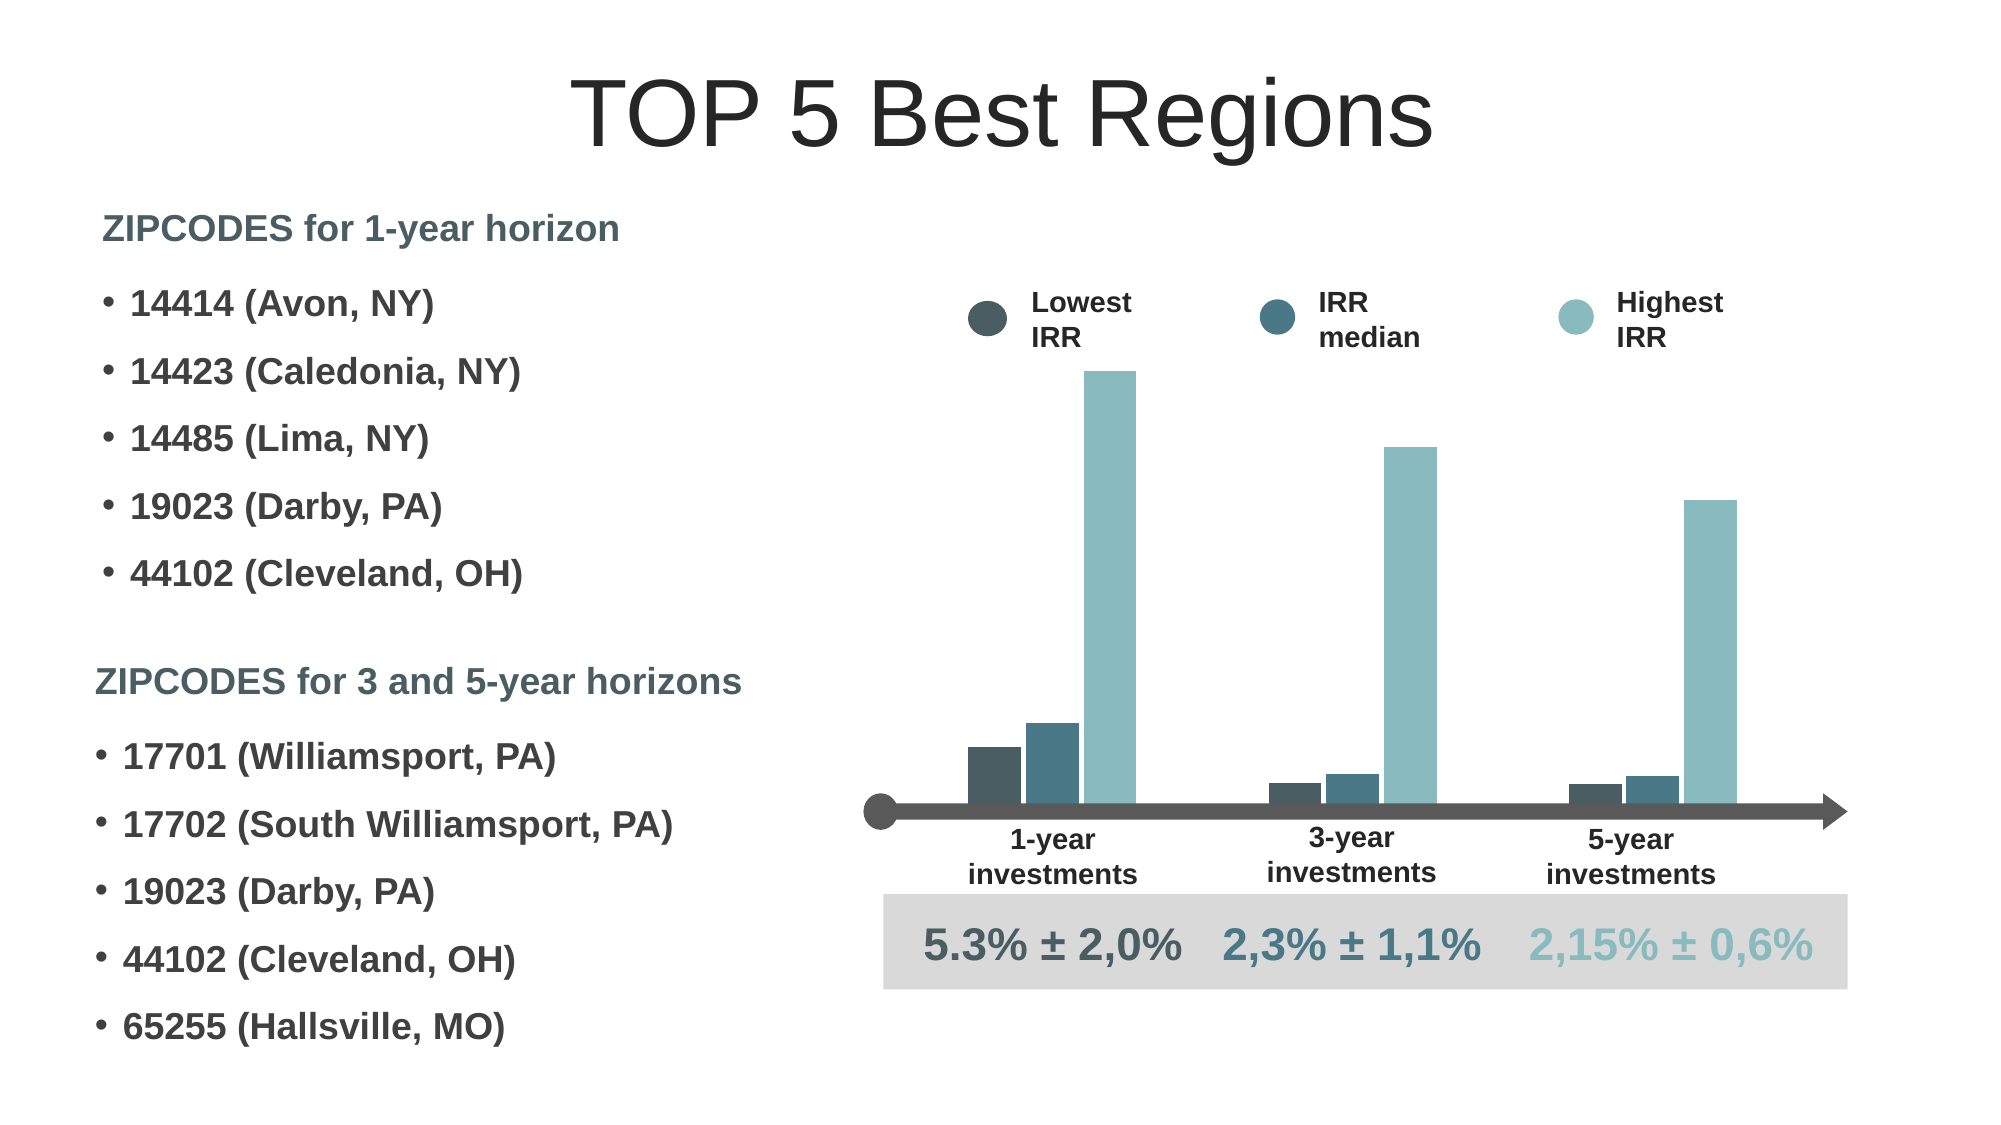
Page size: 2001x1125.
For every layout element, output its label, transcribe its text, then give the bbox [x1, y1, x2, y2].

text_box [87, 196, 725, 597]
text_box 5.3% ± 2,0% [907, 907, 1188, 977]
text_box 2,3% ± 1,1% [1188, 907, 1512, 977]
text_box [967, 275, 1182, 362]
text_box [882, 893, 1849, 990]
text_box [79, 626, 779, 1050]
list TOP 5 Best Regions [53, 55, 1952, 175]
text_box 3-year investments [1235, 830, 1469, 896]
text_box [1259, 275, 1469, 362]
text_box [1558, 275, 1744, 362]
text_box 2,15% ± 0,6% [1512, 907, 1830, 977]
text_box 1-year investments [936, 830, 1170, 893]
chart [883, 300, 1822, 793]
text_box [863, 793, 1848, 830]
text_box 5-year investments [1514, 830, 1748, 898]
